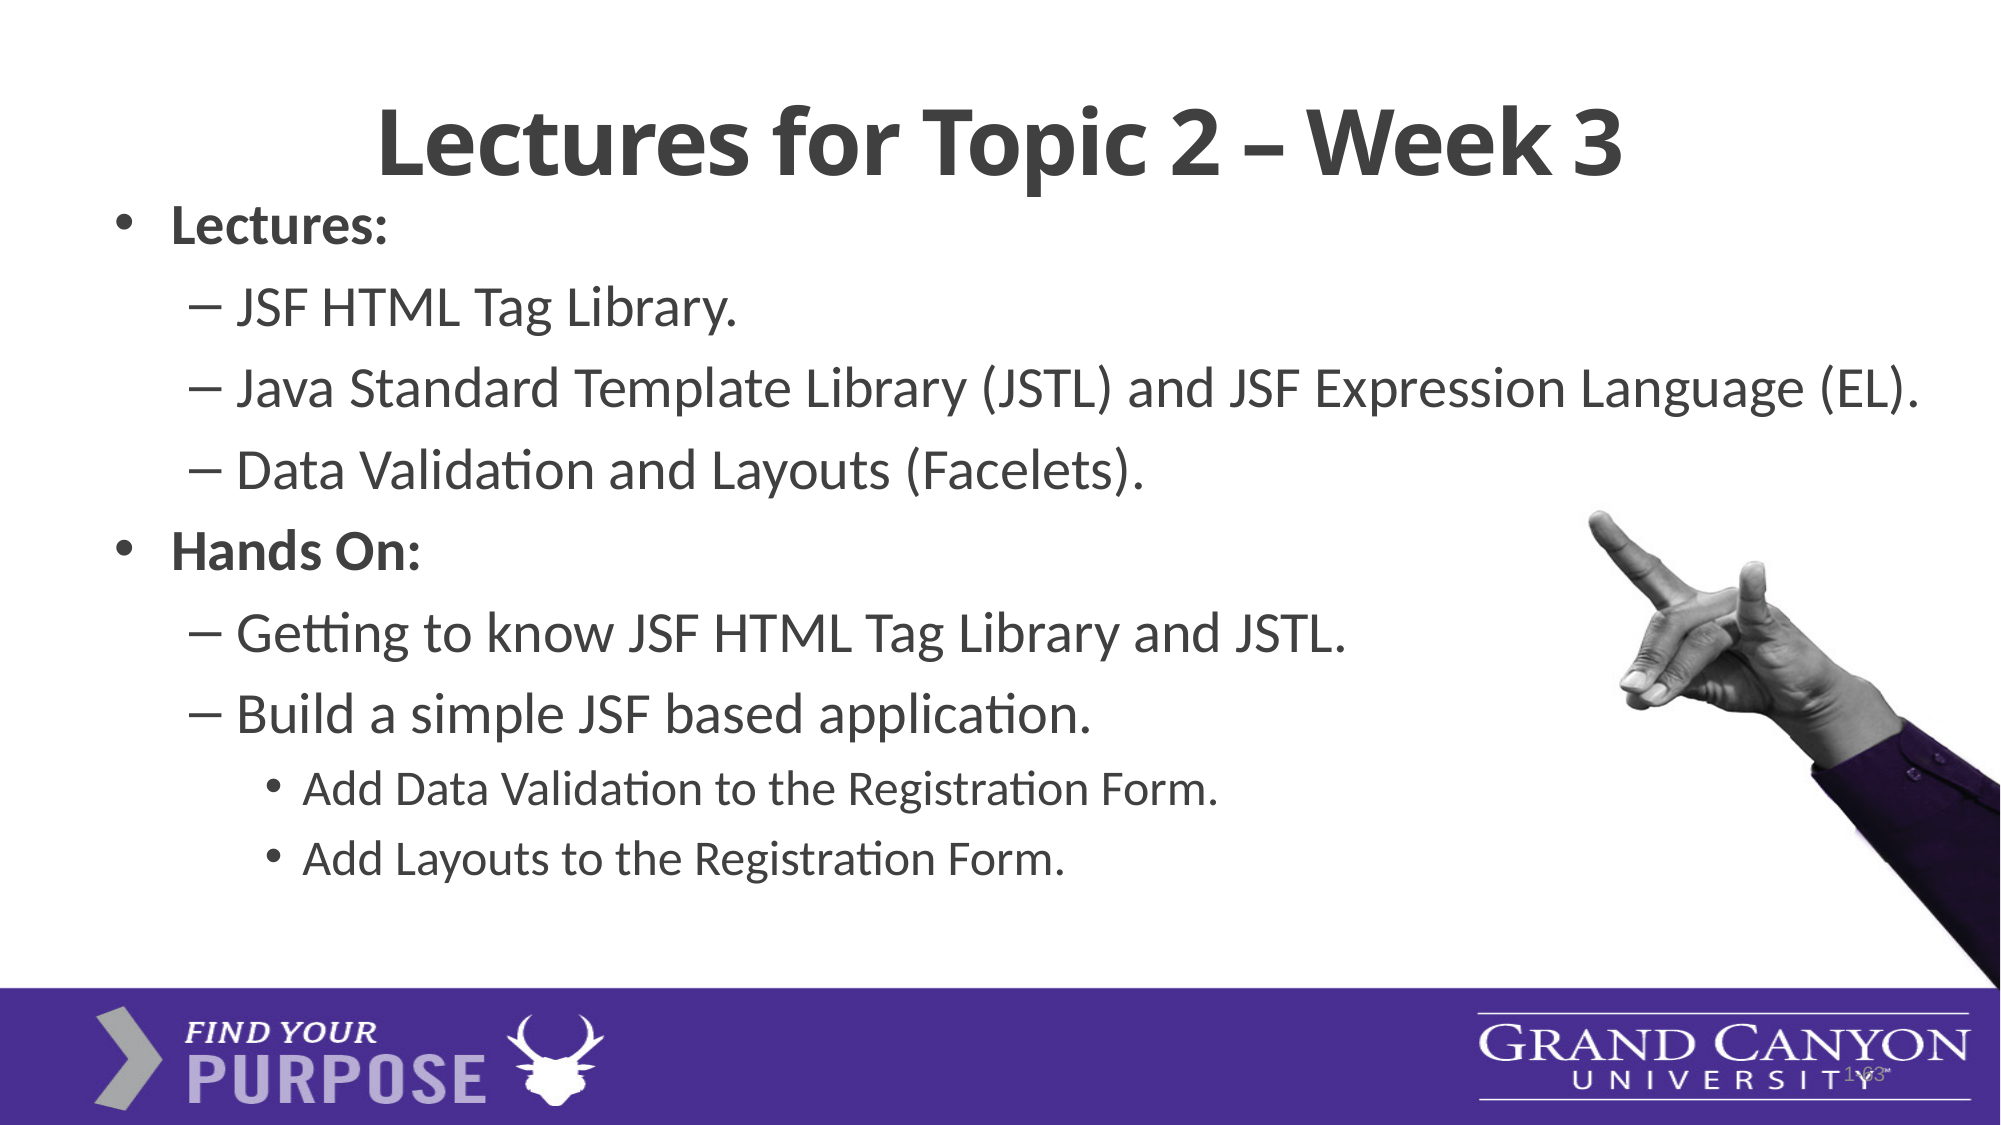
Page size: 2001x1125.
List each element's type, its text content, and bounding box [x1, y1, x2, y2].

picture [0, 0, 2001, 1125]
title Lectures for Topic 2 – Week 3 [99, 45, 1900, 178]
slide_number 1-63 [1433, 1042, 1900, 1103]
list Lectures: JSF HTML Tag Library. Java Standard Template Library (JSTL) and JSF Expression Language (EL). Data Validation and Layouts (Facelets). Hands On: Getting to know JSF HTML Tag Library and JSTL. Build a simple JSF based application. Add Data Validation to the Registration Form. Add Layouts to the Registration Form. [99, 178, 1948, 1059]
